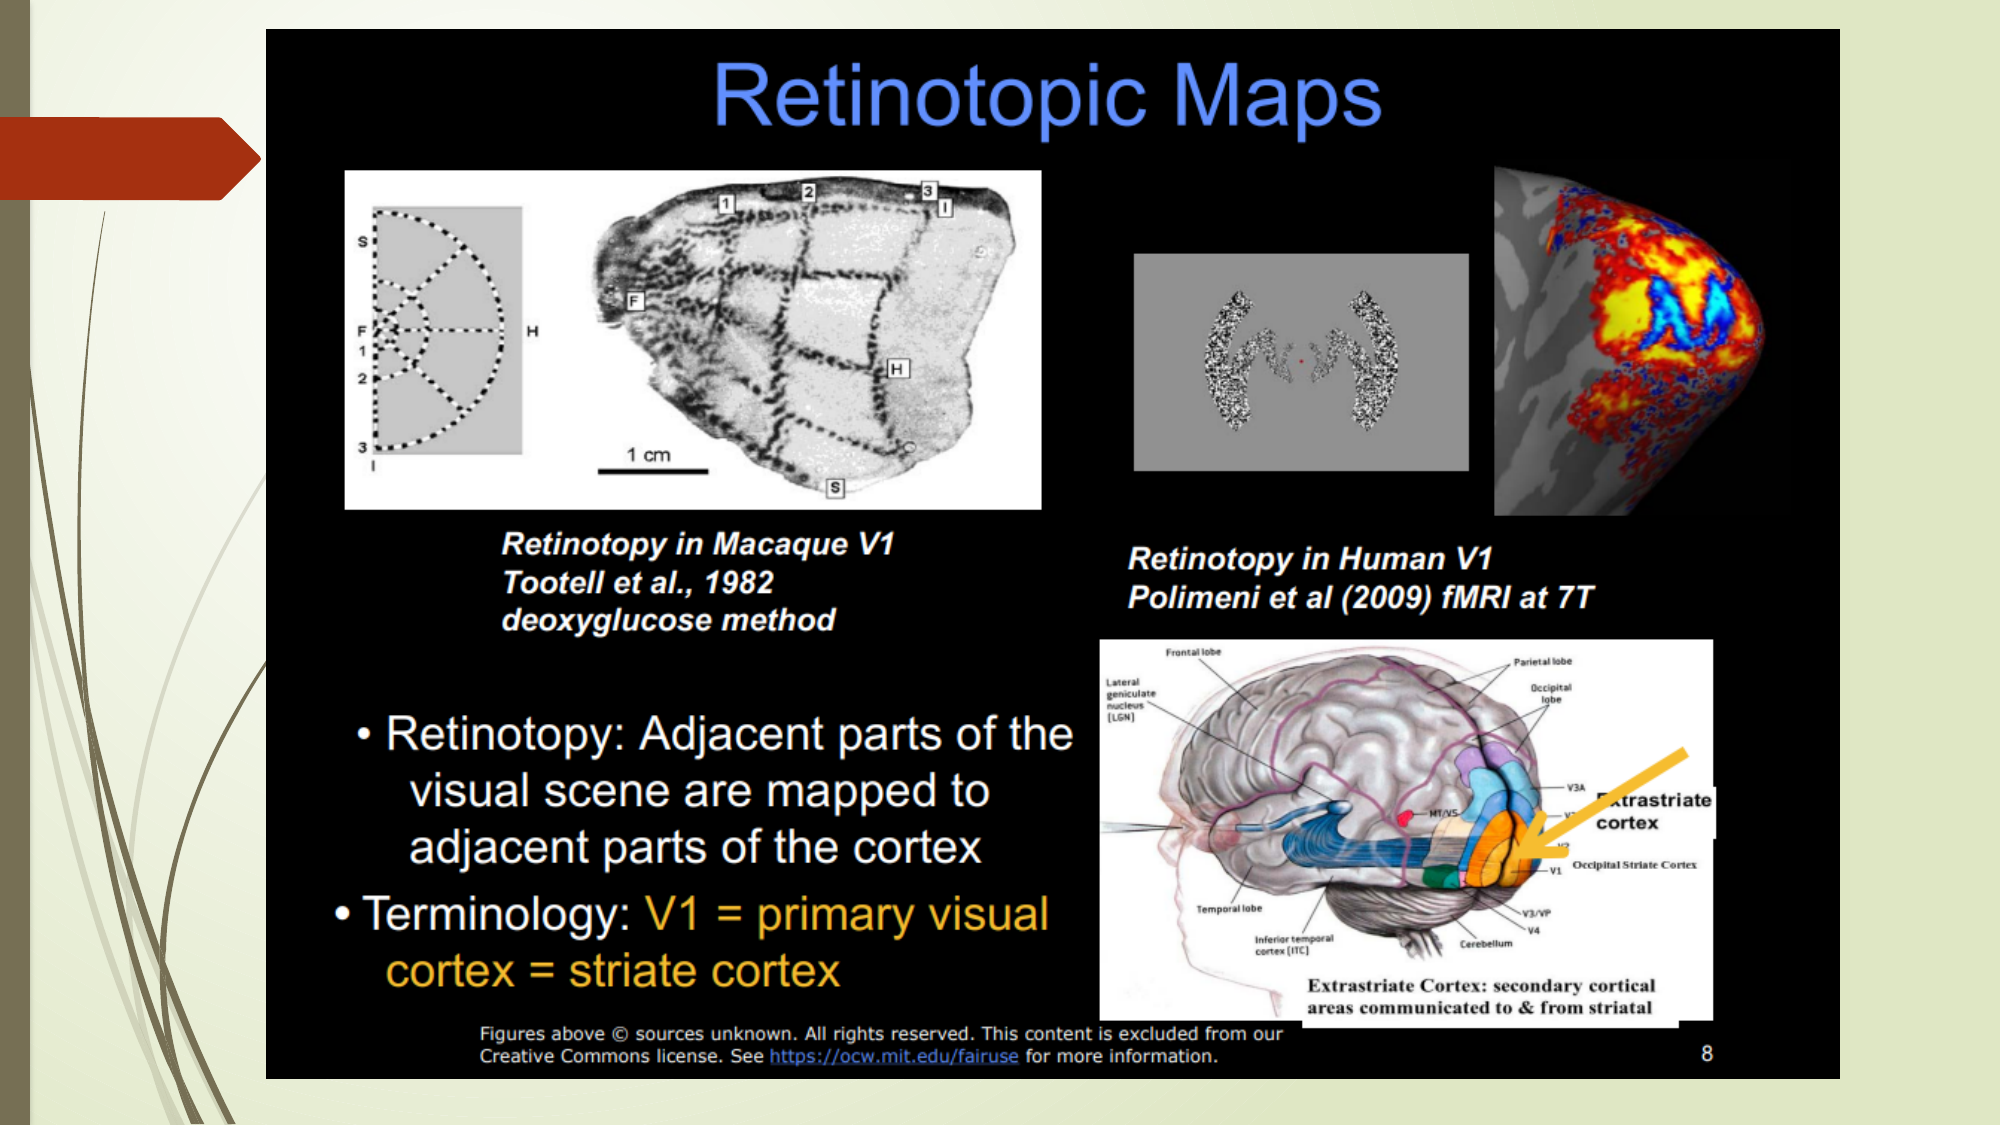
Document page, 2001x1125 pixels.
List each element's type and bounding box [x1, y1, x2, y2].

picture [265, 28, 1840, 1079]
